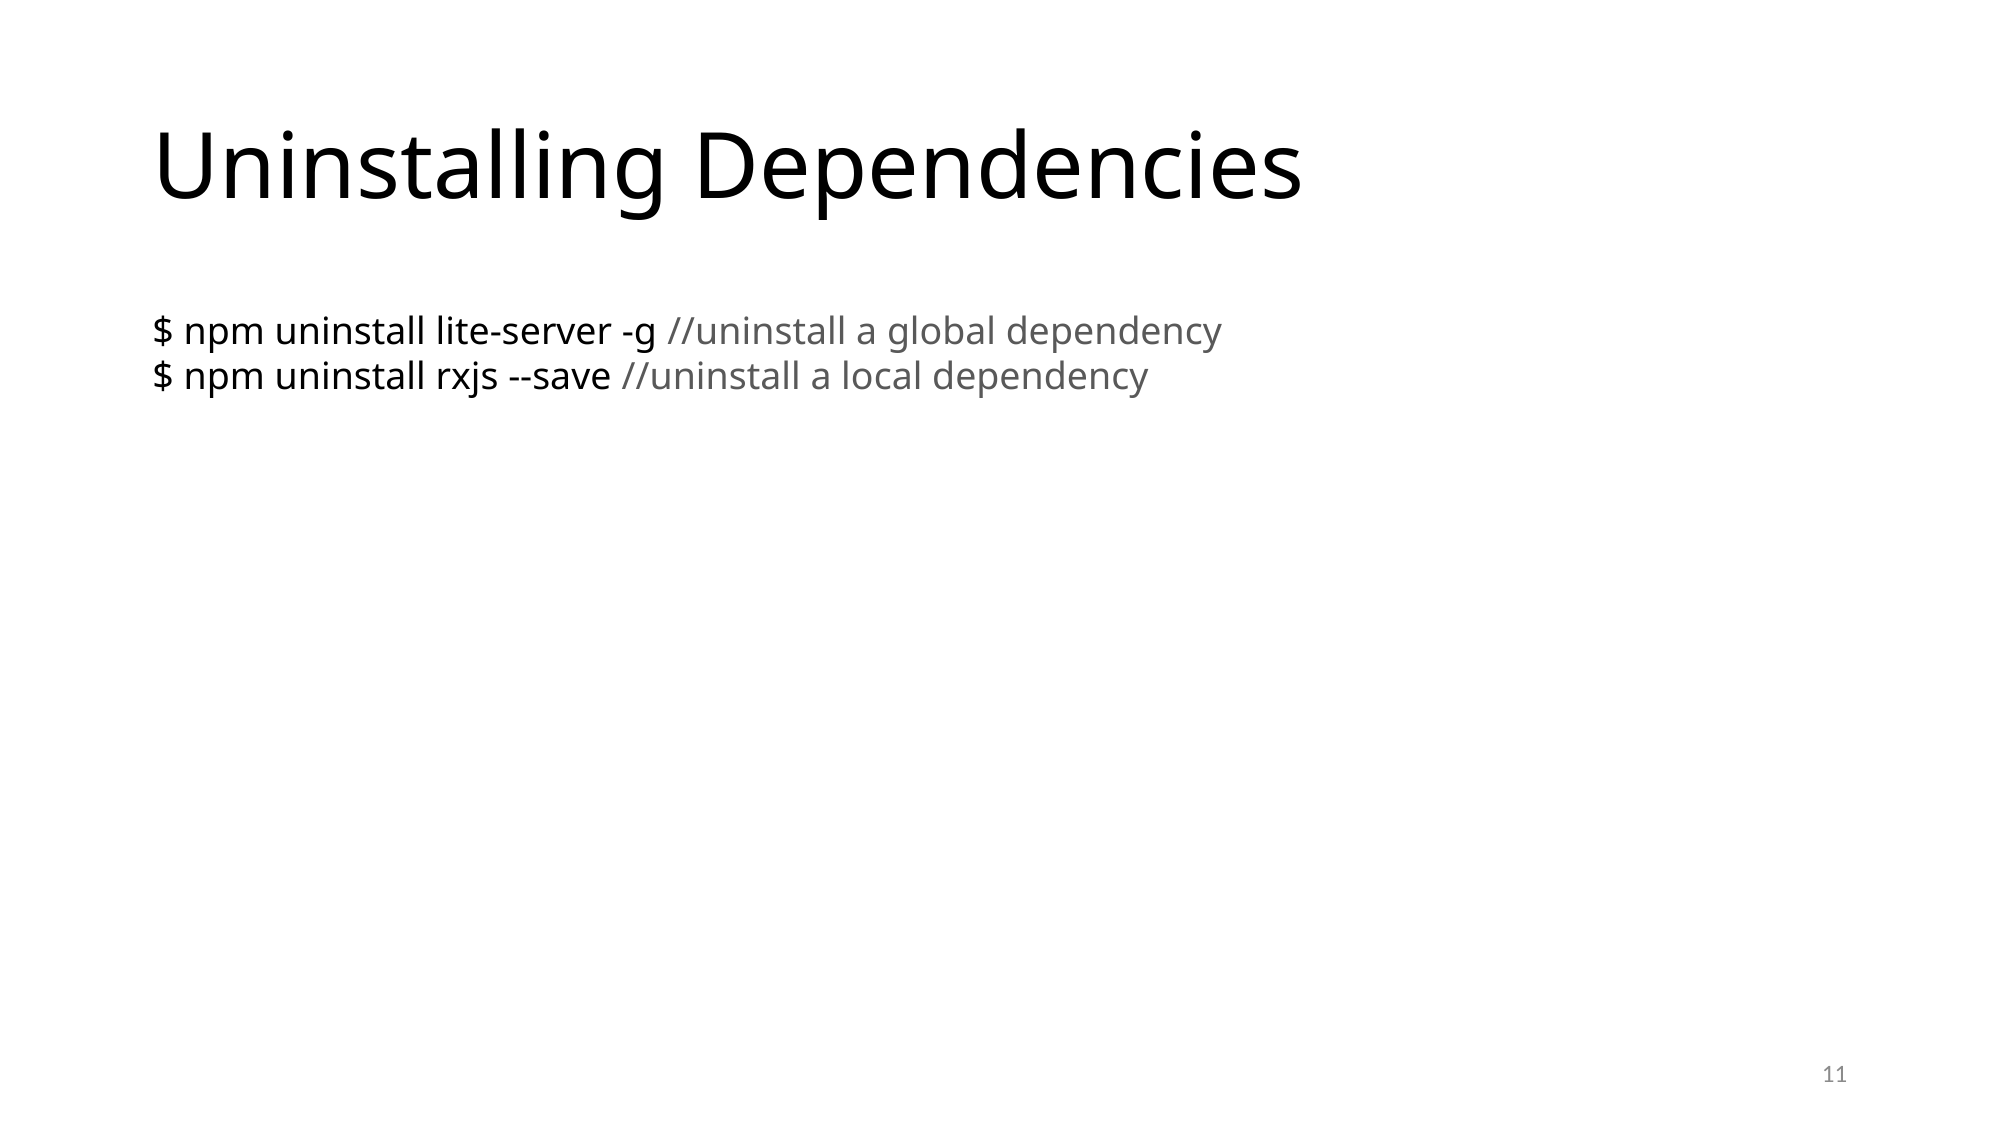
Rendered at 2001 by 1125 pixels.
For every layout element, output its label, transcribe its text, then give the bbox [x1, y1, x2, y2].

list $ npm uninstall lite-server -g //uninstall a global dependency $ npm uninstall rxjs --save //uninstall a local dependency [137, 299, 1863, 1014]
slide_number 11 [1412, 1042, 1863, 1103]
title Uninstalling Dependencies [137, 59, 1863, 278]
